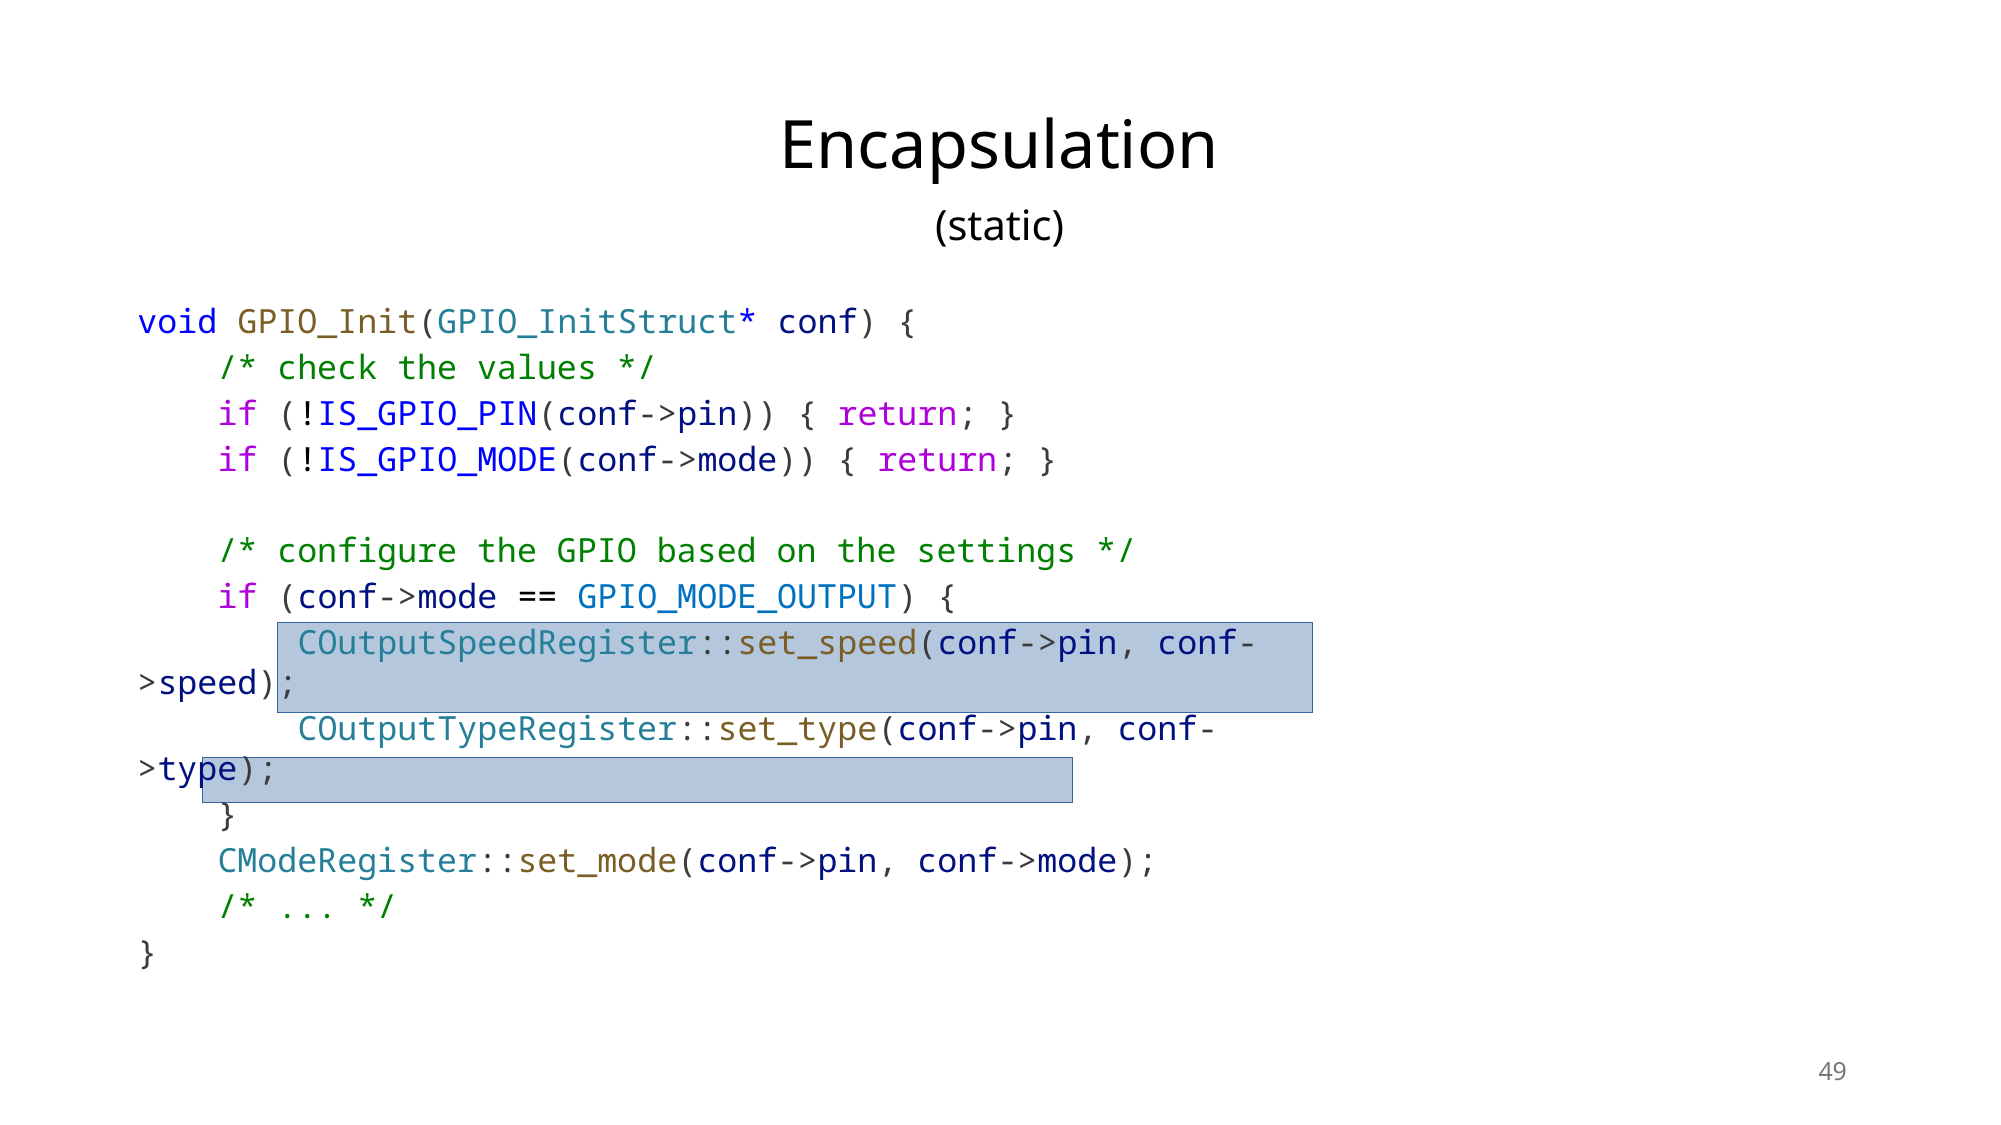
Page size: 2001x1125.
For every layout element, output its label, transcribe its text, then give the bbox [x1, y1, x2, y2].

text_box Encapsulation (static) [317, 103, 1683, 270]
slide_number 49 [1412, 1042, 1862, 1102]
text_box void GPIO_Init(GPIO_InitStruct* conf) { /* check the values */ if (!IS_GPIO_PIN(conf->pin)) { return; } if (!IS_GPIO_MODE(conf->mode)) { return; } /* configure the GPIO based on the settings */ if (conf->mode == GPIO_MODE_OUTPUT) { COutputSpeedRegister::set_speed(conf->pin, conf->speed); COutputTypeRegister::set_type(conf->pin, conf->type); } CModeRegister::set_mode(conf->pin, conf->mode); /* ... */ } [122, 292, 1321, 812]
